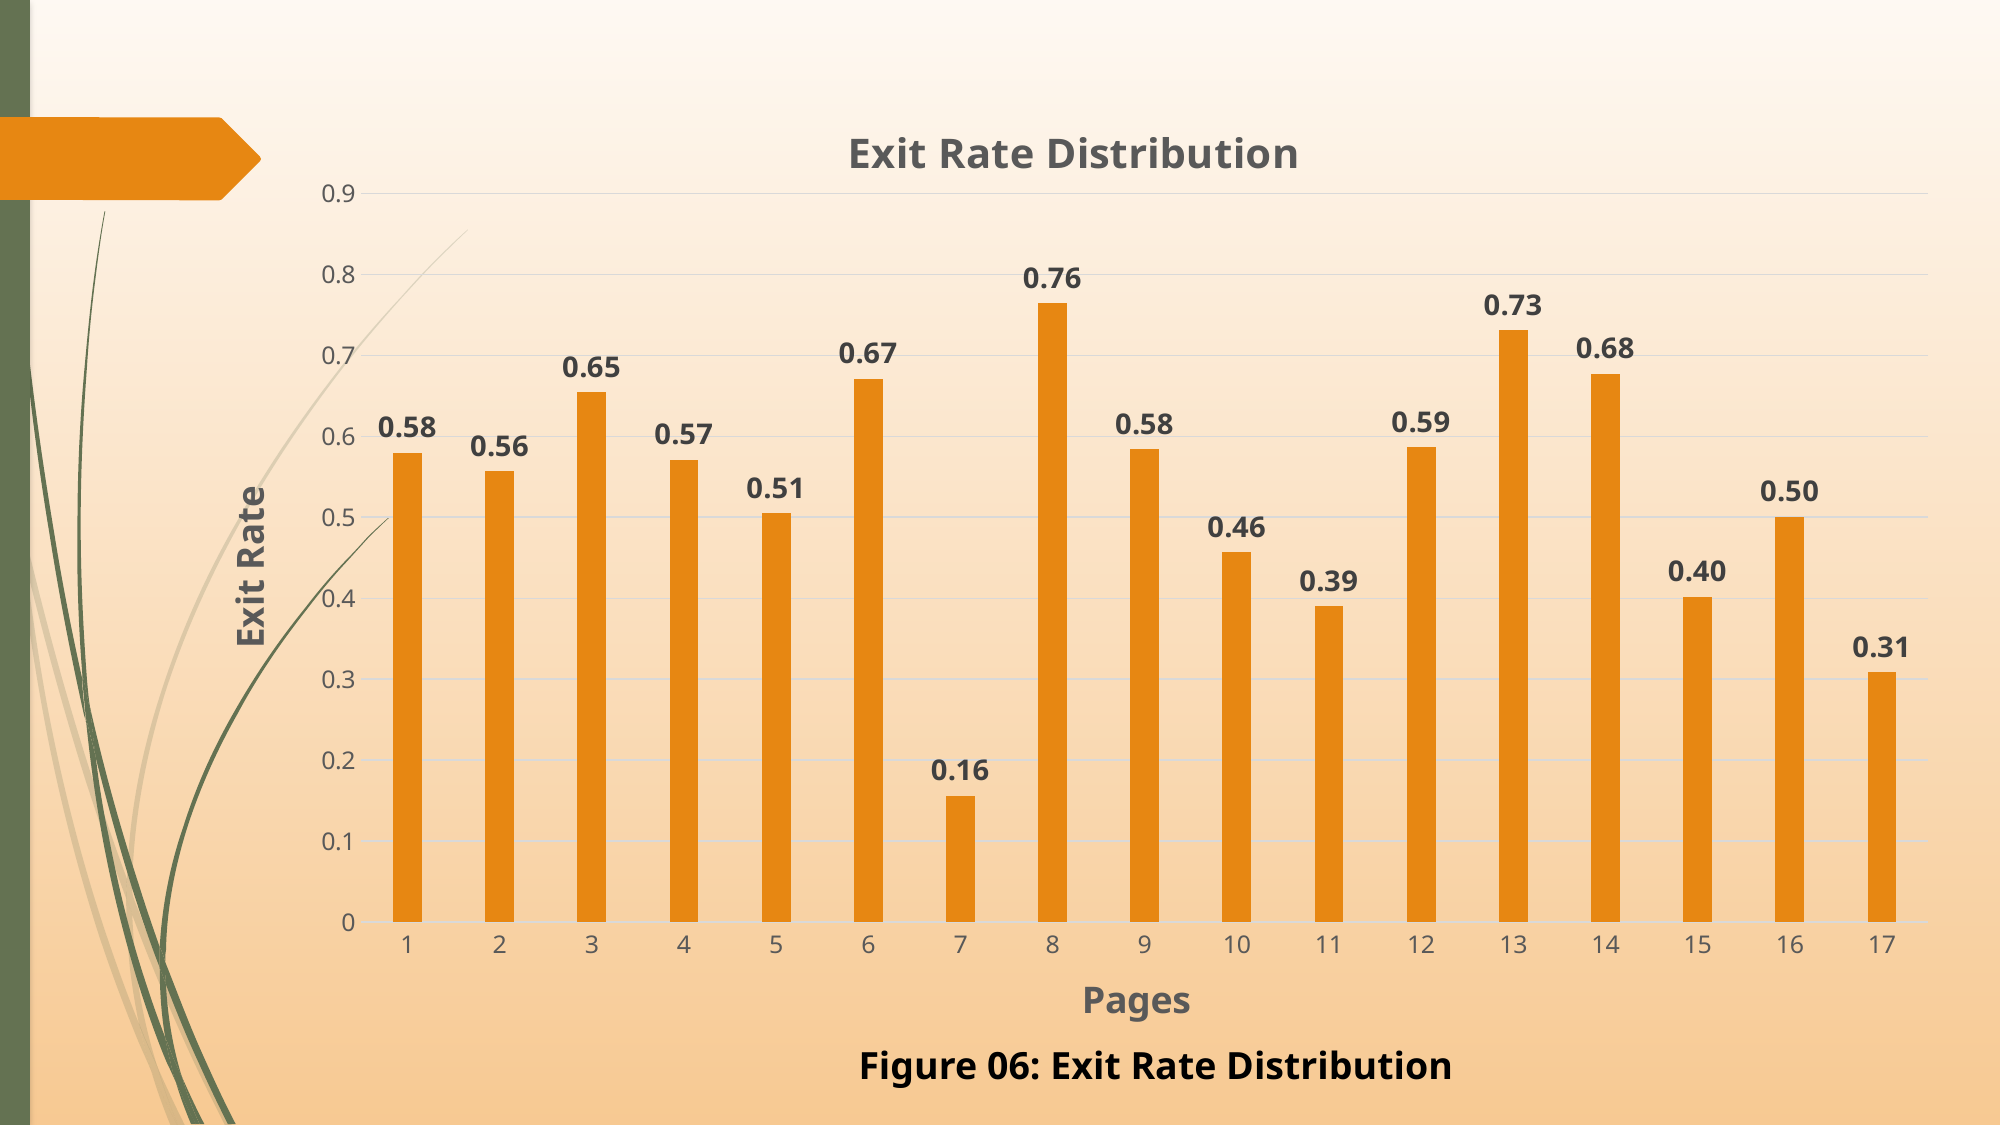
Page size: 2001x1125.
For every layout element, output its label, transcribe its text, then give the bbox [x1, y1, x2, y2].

chart [195, 85, 1953, 1036]
text_box Figure 06: Exit Rate Distribution [843, 1043, 1647, 1095]
